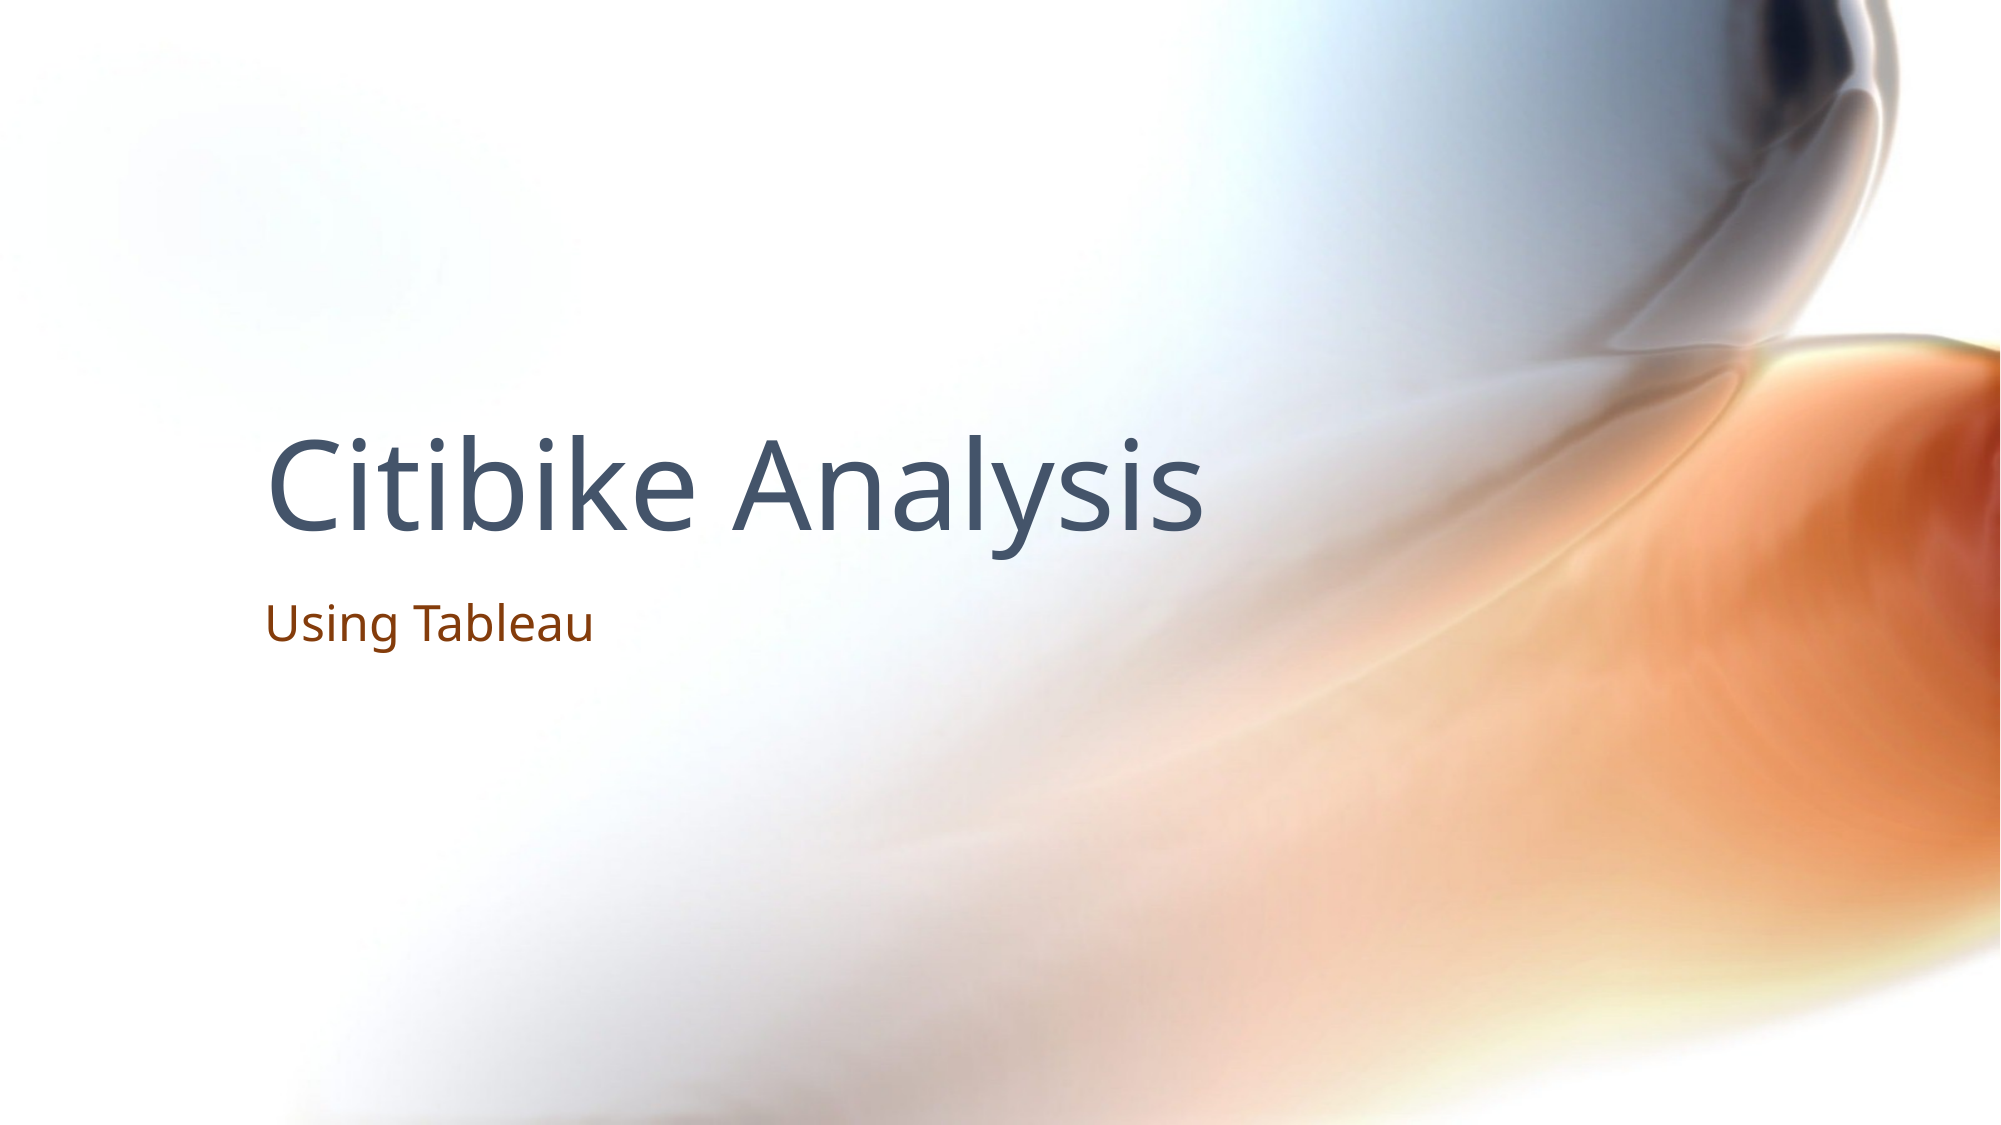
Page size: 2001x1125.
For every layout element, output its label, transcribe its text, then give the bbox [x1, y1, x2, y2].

picture [0, 0, 2001, 1125]
subtitle Using Tableau [249, 590, 1750, 863]
title Citibike Analysis [249, 170, 1750, 563]
